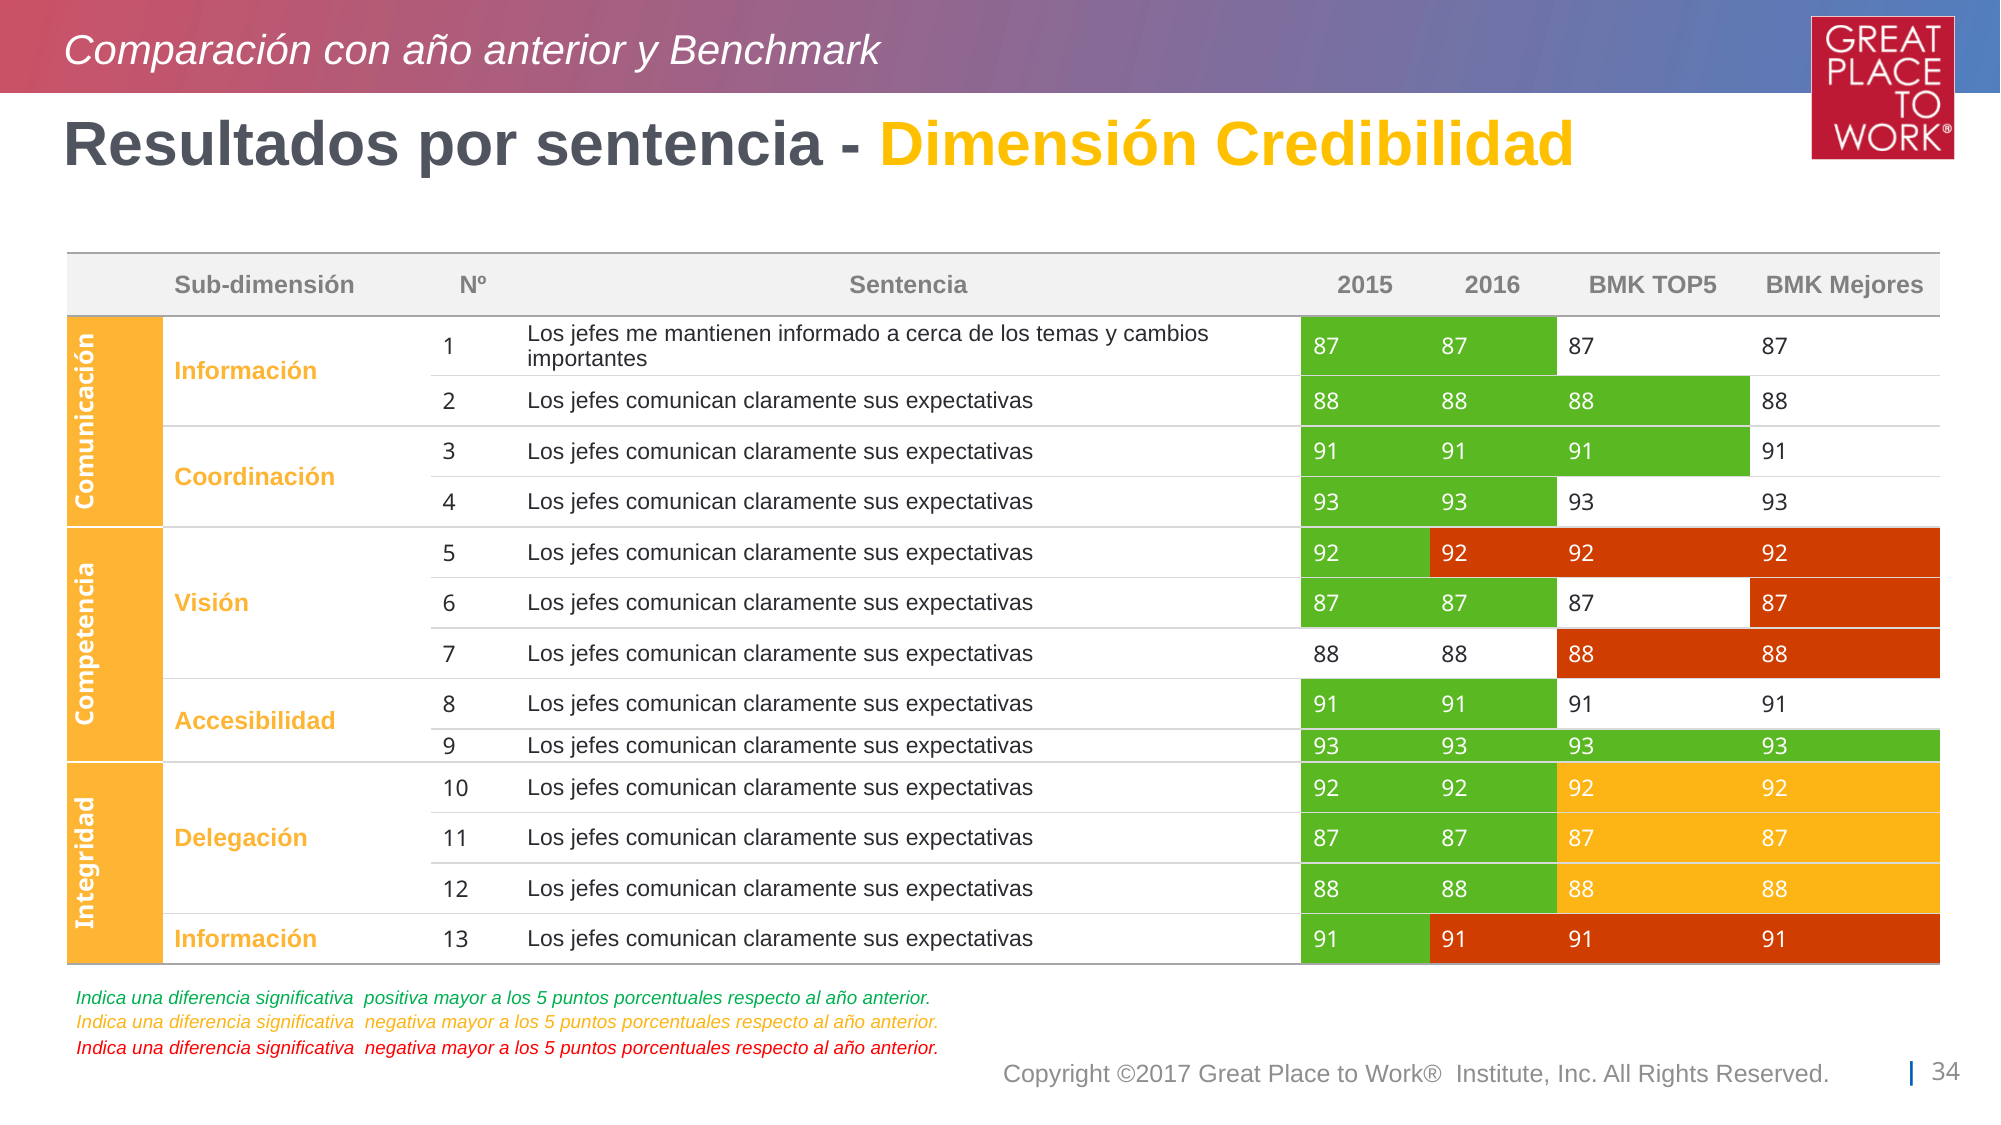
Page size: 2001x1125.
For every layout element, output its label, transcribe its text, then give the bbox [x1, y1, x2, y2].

table_cell 88 [1750, 629, 1940, 678]
table_header BMK Mejores [1750, 254, 1940, 315]
table_cell Los jefes comunican claramente sus expectativas [516, 376, 1301, 425]
table_cell Información [163, 914, 431, 963]
table_cell 87 [1430, 317, 1557, 375]
table_cell Visión [163, 528, 431, 678]
table_cell 88 [1750, 376, 1940, 425]
table_cell Los jefes comunican claramente sus expectativas [516, 578, 1301, 627]
table_cell 87 [1301, 317, 1430, 375]
table_cell 93 [1430, 730, 1557, 761]
table_cell 91 [1301, 679, 1430, 728]
table_cell 87 [1301, 813, 1430, 862]
table_cell Competencia [67, 528, 163, 761]
table_cell 2 [431, 376, 516, 425]
table_cell 93 [1750, 477, 1940, 526]
table_cell 87 [1557, 578, 1750, 627]
table_cell 87 [1557, 317, 1750, 375]
table_cell Los jefes comunican claramente sus expectativas [516, 763, 1301, 812]
table_cell Los jefes comunican claramente sus expectativas [516, 864, 1301, 913]
table_cell 87 [1750, 578, 1940, 627]
table_cell 13 [431, 914, 516, 963]
table_cell 91 [1750, 427, 1940, 476]
table_header BMK TOP5 [1557, 254, 1750, 315]
table_cell Los jefes comunican claramente sus expectativas [516, 477, 1301, 526]
table_header 2015 [1301, 254, 1430, 315]
table_cell 92 [1430, 763, 1557, 812]
title Resultados por sentencia - Dimensión Credibilidad [48, 92, 1976, 200]
table_cell 93 [1557, 730, 1750, 761]
table_cell Los jefes comunican claramente sus expectativas [516, 528, 1301, 577]
table_cell 93 [1301, 477, 1430, 526]
table_cell 92 [1430, 528, 1557, 577]
picture [0, 0, 2000, 93]
table_cell 91 [1430, 679, 1557, 728]
table_header Nº [431, 254, 516, 315]
table_cell 92 [1750, 763, 1940, 812]
table_cell 91 [1430, 914, 1557, 963]
table_cell 1 [431, 317, 516, 375]
table_cell 91 [1557, 914, 1750, 963]
text_box Indica una diferencia significativa negativa mayor a los 5 puntos porcentuales respecto al año anterior. [61, 1028, 954, 1066]
table_cell 5 [431, 528, 516, 577]
table_cell 8 [431, 679, 516, 728]
slide_number | 34 [1846, 1042, 1976, 1103]
table_cell Los jefes comunican claramente sus expectativas [516, 813, 1301, 862]
table_cell 92 [1301, 528, 1430, 577]
table_cell 91 [1301, 914, 1430, 963]
table_cell 87 [1301, 578, 1430, 627]
table_cell 11 [431, 813, 516, 862]
table_header 2016 [1430, 254, 1557, 315]
table_cell 88 [1557, 376, 1750, 425]
table_cell Los jefes me mantienen informado a cerca de los temas y cambios importantes [516, 317, 1301, 375]
table_cell 91 [1750, 914, 1940, 963]
table_cell 88 [1430, 629, 1557, 678]
table_cell Los jefes comunican claramente sus expectativas [516, 679, 1301, 728]
table_cell 91 [1301, 427, 1430, 476]
table_cell 88 [1301, 376, 1430, 425]
footer Copyright ©2017 Great Place to Work® Institute, Inc. All Rights Reserved. [978, 1042, 1846, 1103]
table_cell Los jefes comunican claramente sus expectativas [516, 427, 1301, 476]
table_cell 91 [1430, 427, 1557, 476]
table_cell 87 [1430, 578, 1557, 627]
table_cell 88 [1557, 864, 1750, 913]
table_cell 88 [1750, 864, 1940, 913]
table_cell Los jefes comunican claramente sus expectativas [516, 730, 1301, 761]
table_cell 91 [1557, 427, 1750, 476]
table_cell 3 [431, 427, 516, 476]
table_header Sentencia [516, 254, 1301, 315]
table_cell 92 [1557, 763, 1750, 812]
table_cell 93 [1557, 477, 1750, 526]
table_cell 88 [1430, 376, 1557, 425]
table_cell Información [163, 317, 431, 425]
table_cell 93 [1430, 477, 1557, 526]
table_cell 91 [1557, 679, 1750, 728]
text_box Indica una diferencia significativa positiva mayor a los 5 puntos porcentuales respecto al año anterior. [61, 978, 946, 1001]
table_cell Accesibilidad [163, 679, 431, 761]
table_cell 92 [1301, 763, 1430, 812]
table_cell Los jefes comunican claramente sus expectativas [516, 629, 1301, 678]
table_cell 88 [1301, 629, 1430, 678]
table_cell Delegación [163, 763, 431, 913]
table_cell Coordinación [163, 427, 431, 526]
table_cell Comunicación [67, 317, 163, 526]
table_cell 88 [1301, 864, 1430, 913]
table_header Sub-dimensión [163, 254, 431, 315]
table_header [67, 254, 163, 315]
table_cell 12 [431, 864, 516, 913]
table_cell 88 [1430, 864, 1557, 913]
table_cell 93 [1750, 730, 1940, 761]
table_cell 6 [431, 578, 516, 627]
subtitle Comparación con año anterior y Benchmark [48, 21, 1894, 90]
table_cell 7 [431, 629, 516, 678]
table_cell 87 [1430, 813, 1557, 862]
table_cell 87 [1750, 317, 1940, 375]
table_cell 10 [431, 763, 516, 812]
table_cell 87 [1750, 813, 1940, 862]
table_cell 93 [1301, 730, 1430, 761]
table_cell 92 [1557, 528, 1750, 577]
text_box Indica una diferencia significativa negativa mayor a los 5 puntos porcentuales respecto al año anterior. [61, 1001, 954, 1028]
table_cell 4 [431, 477, 516, 526]
table_cell 9 [431, 730, 516, 761]
table_cell 92 [1750, 528, 1940, 577]
table_cell 88 [1557, 629, 1750, 678]
table_cell Integridad [67, 763, 163, 963]
table_cell 87 [1557, 813, 1750, 862]
table_cell 91 [1750, 679, 1940, 728]
table_cell Los jefes comunican claramente sus expectativas [516, 914, 1301, 963]
